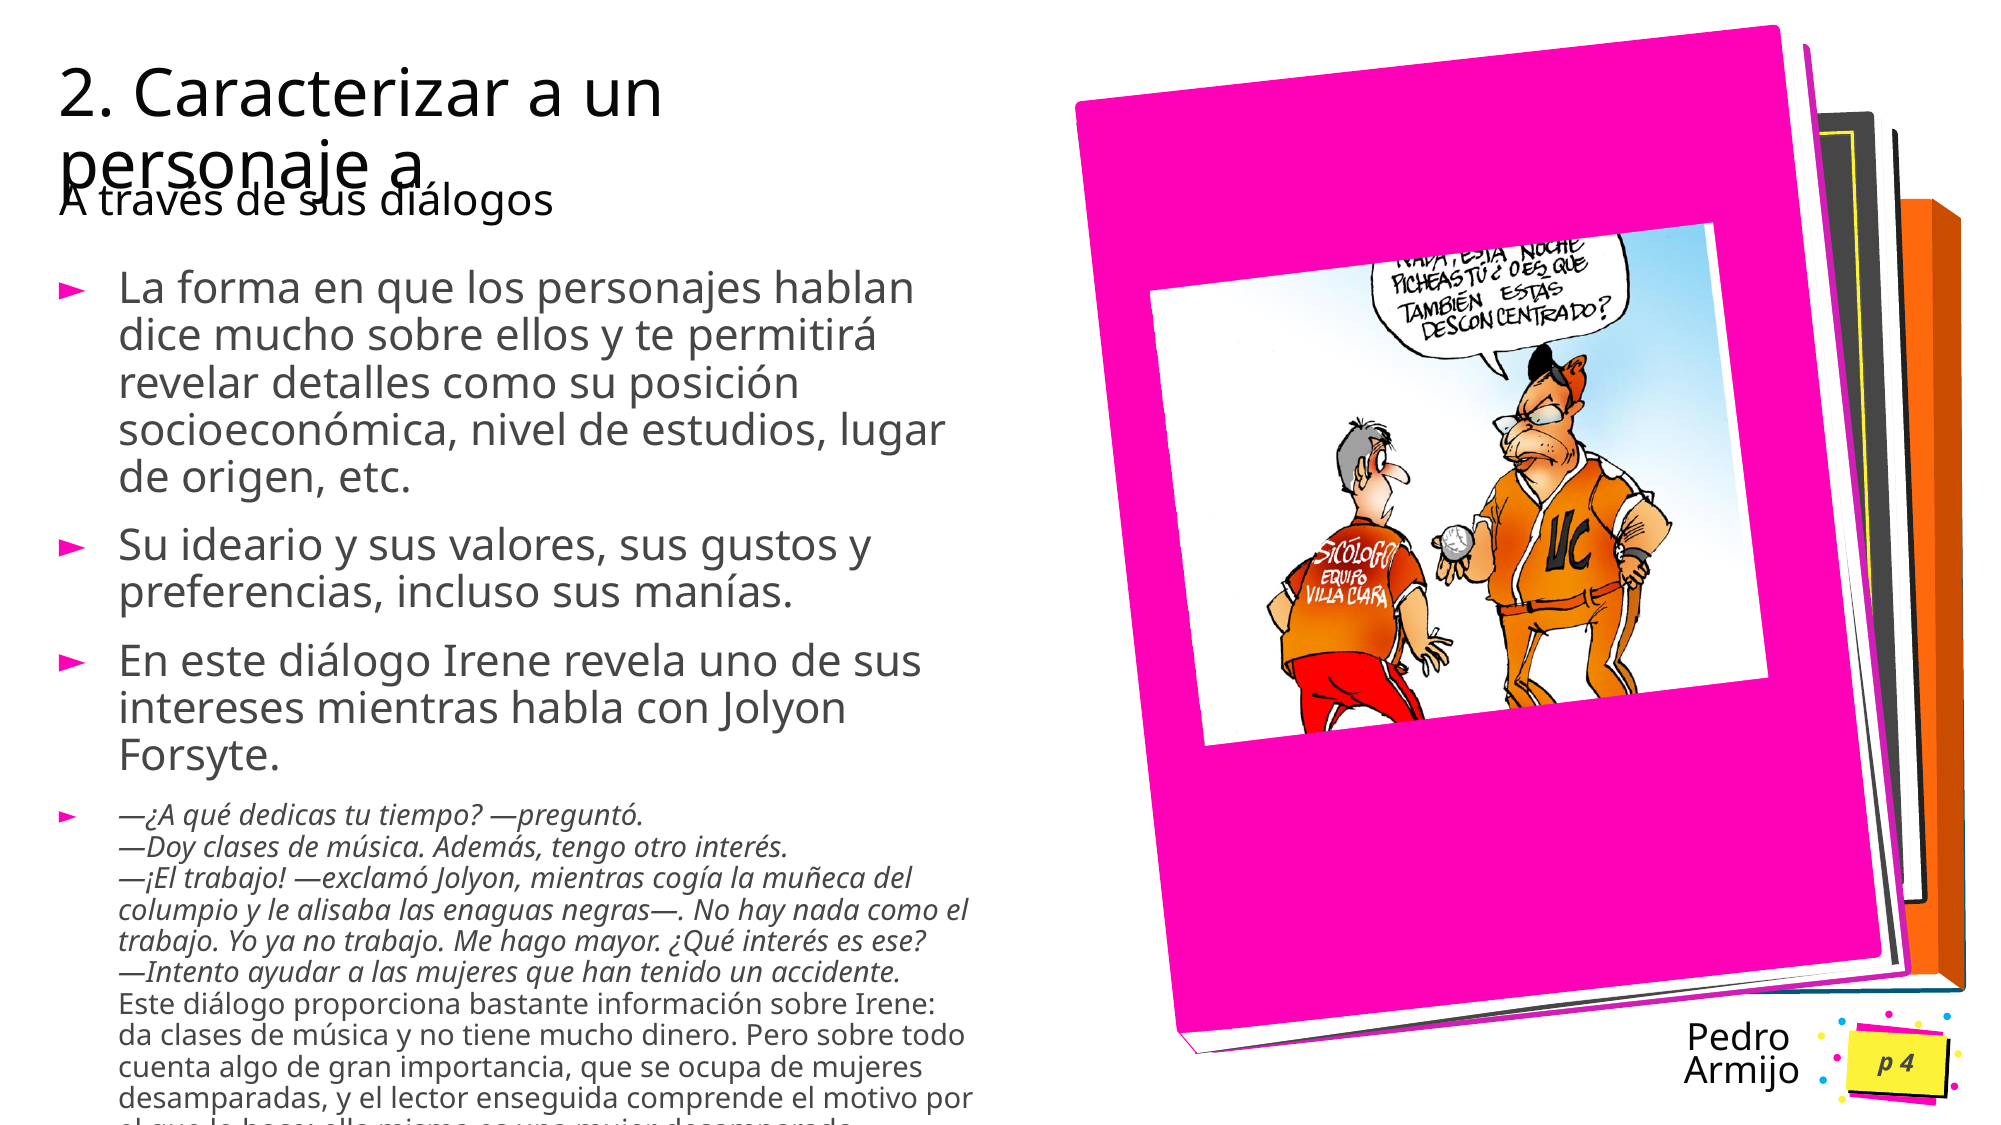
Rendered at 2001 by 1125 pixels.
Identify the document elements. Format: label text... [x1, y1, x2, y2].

list La forma en que los personajes hablan dice mucho sobre ellos y te permitirá revelar detalles como su posición socioeconómica, nivel de estudios, lugar de origen, etc. Su ideario y sus valores, sus gustos y preferencias, incluso sus manías. En este diálogo Irene revela uno de sus intereses mientras habla con Jolyon Forsyte. —¿A qué dedicas tu tiempo? —preguntó. —Doy clases de música. Además, tengo otro interés. —¡El trabajo! —exclamó Jolyon, mientras cogía la muñeca del columpio y le alisaba las enaguas negras—. No hay nada como el trabajo. Yo ya no trabajo. Me hago mayor. ¿Qué interés es ese? —Intento ayudar a las mujeres que han tenido un accidente. Este diálogo proporciona bastante información sobre Irene: da clases de música y no tiene mucho dinero. Pero sobre todo cuenta algo de gran importancia, que se ocupa de mujeres desamparadas, y el lector enseguida comprende el motivo por el que lo hace: ella misma es una mujer desamparada. [59, 265, 975, 769]
list A través de sus diálogos [59, 177, 975, 237]
slide_number p 4 [1845, 1030, 1947, 1096]
title 2. Caracterizar a un personaje a [59, 59, 975, 148]
picture [1150, 222, 1769, 746]
